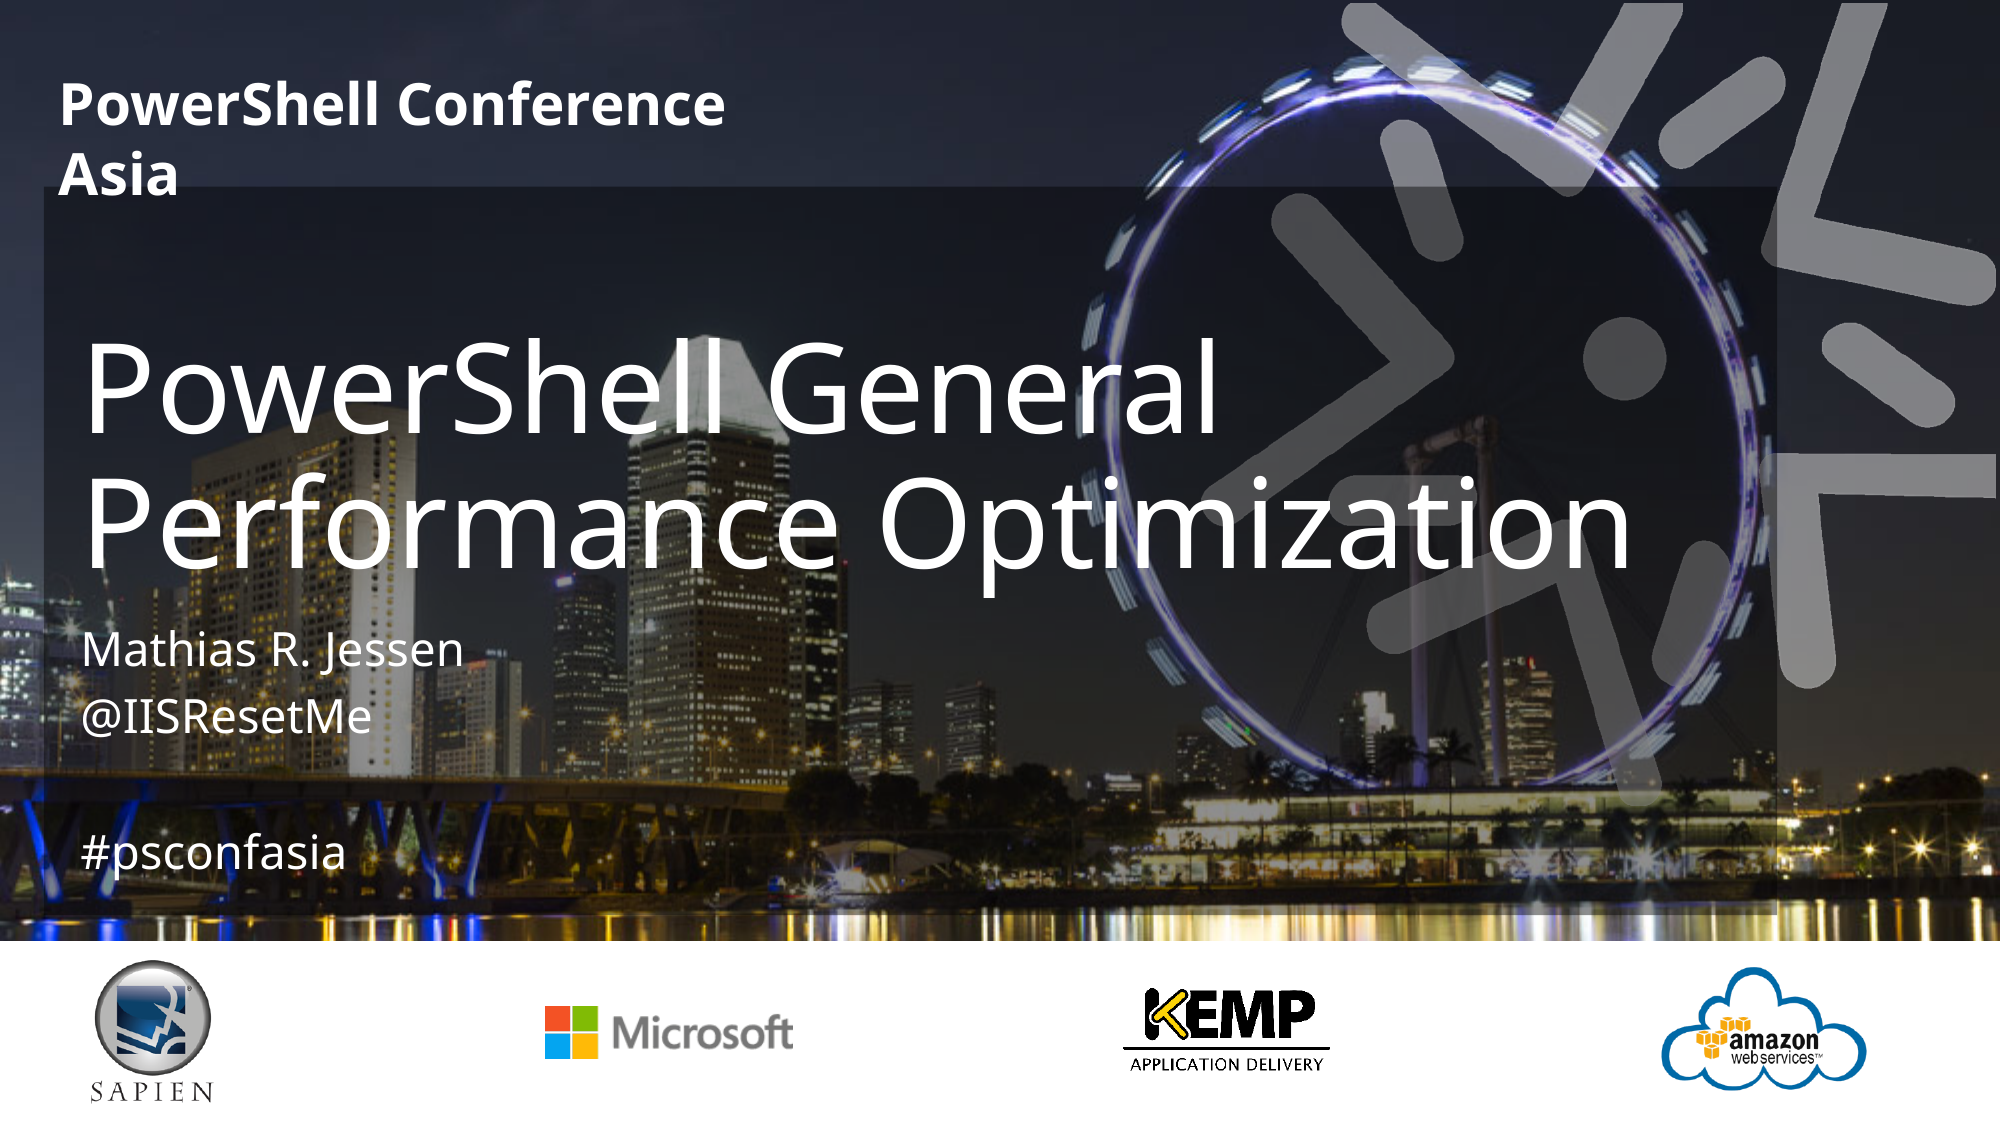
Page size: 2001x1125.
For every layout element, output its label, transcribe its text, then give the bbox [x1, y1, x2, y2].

picture [1123, 988, 1330, 1077]
subtitle Mathias R. Jessen @IISResetMe #psconfasia [65, 618, 1755, 890]
picture [0, 0, 2000, 1125]
picture [1660, 965, 1868, 1095]
title PowerShell General Performance Optimization [65, 211, 1755, 603]
picture [545, 1006, 793, 1059]
